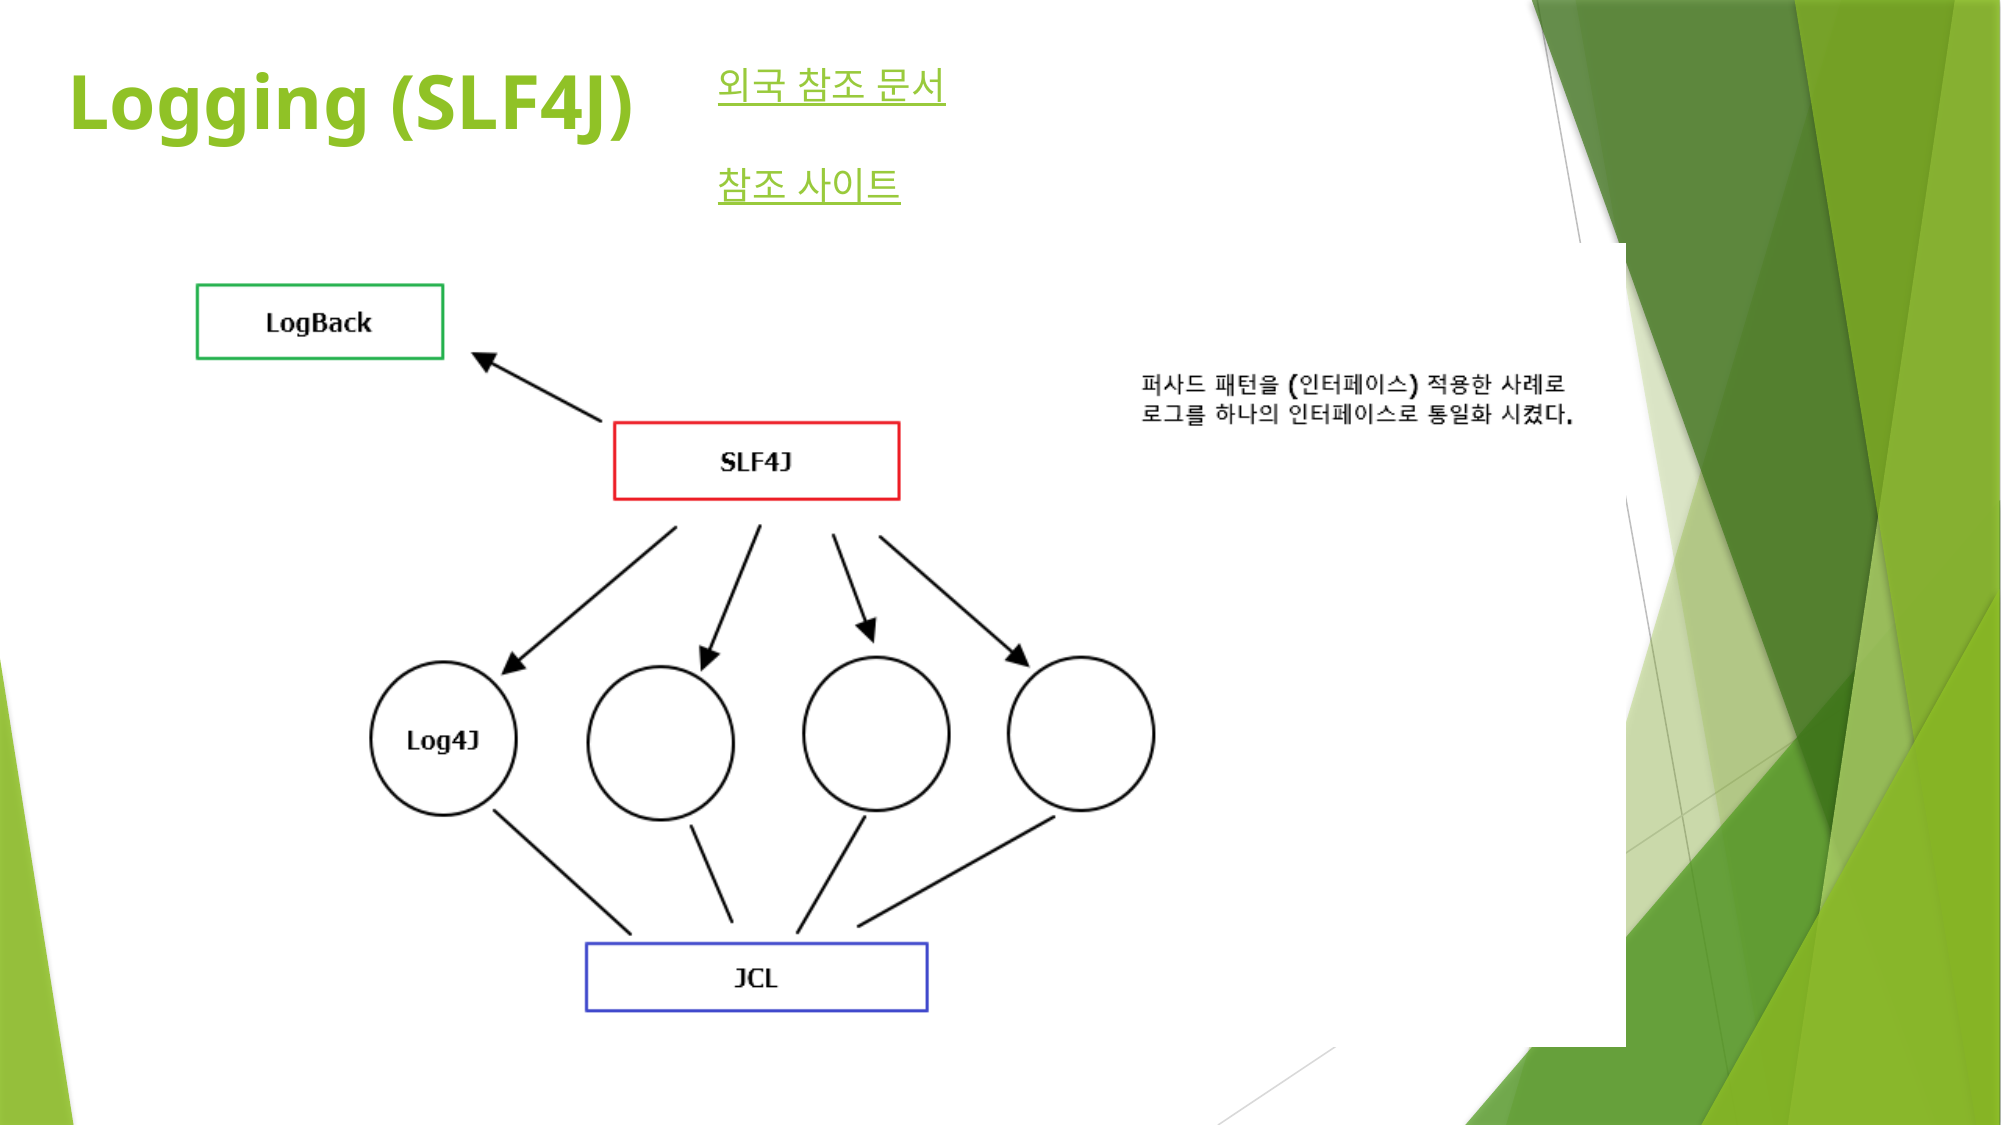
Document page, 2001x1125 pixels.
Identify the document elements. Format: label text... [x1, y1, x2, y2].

text_box 외국 참조 문서 참조 사이트 [702, 55, 991, 224]
title Logging (SLF4J) [52, 46, 1290, 159]
picture [167, 243, 1627, 1048]
